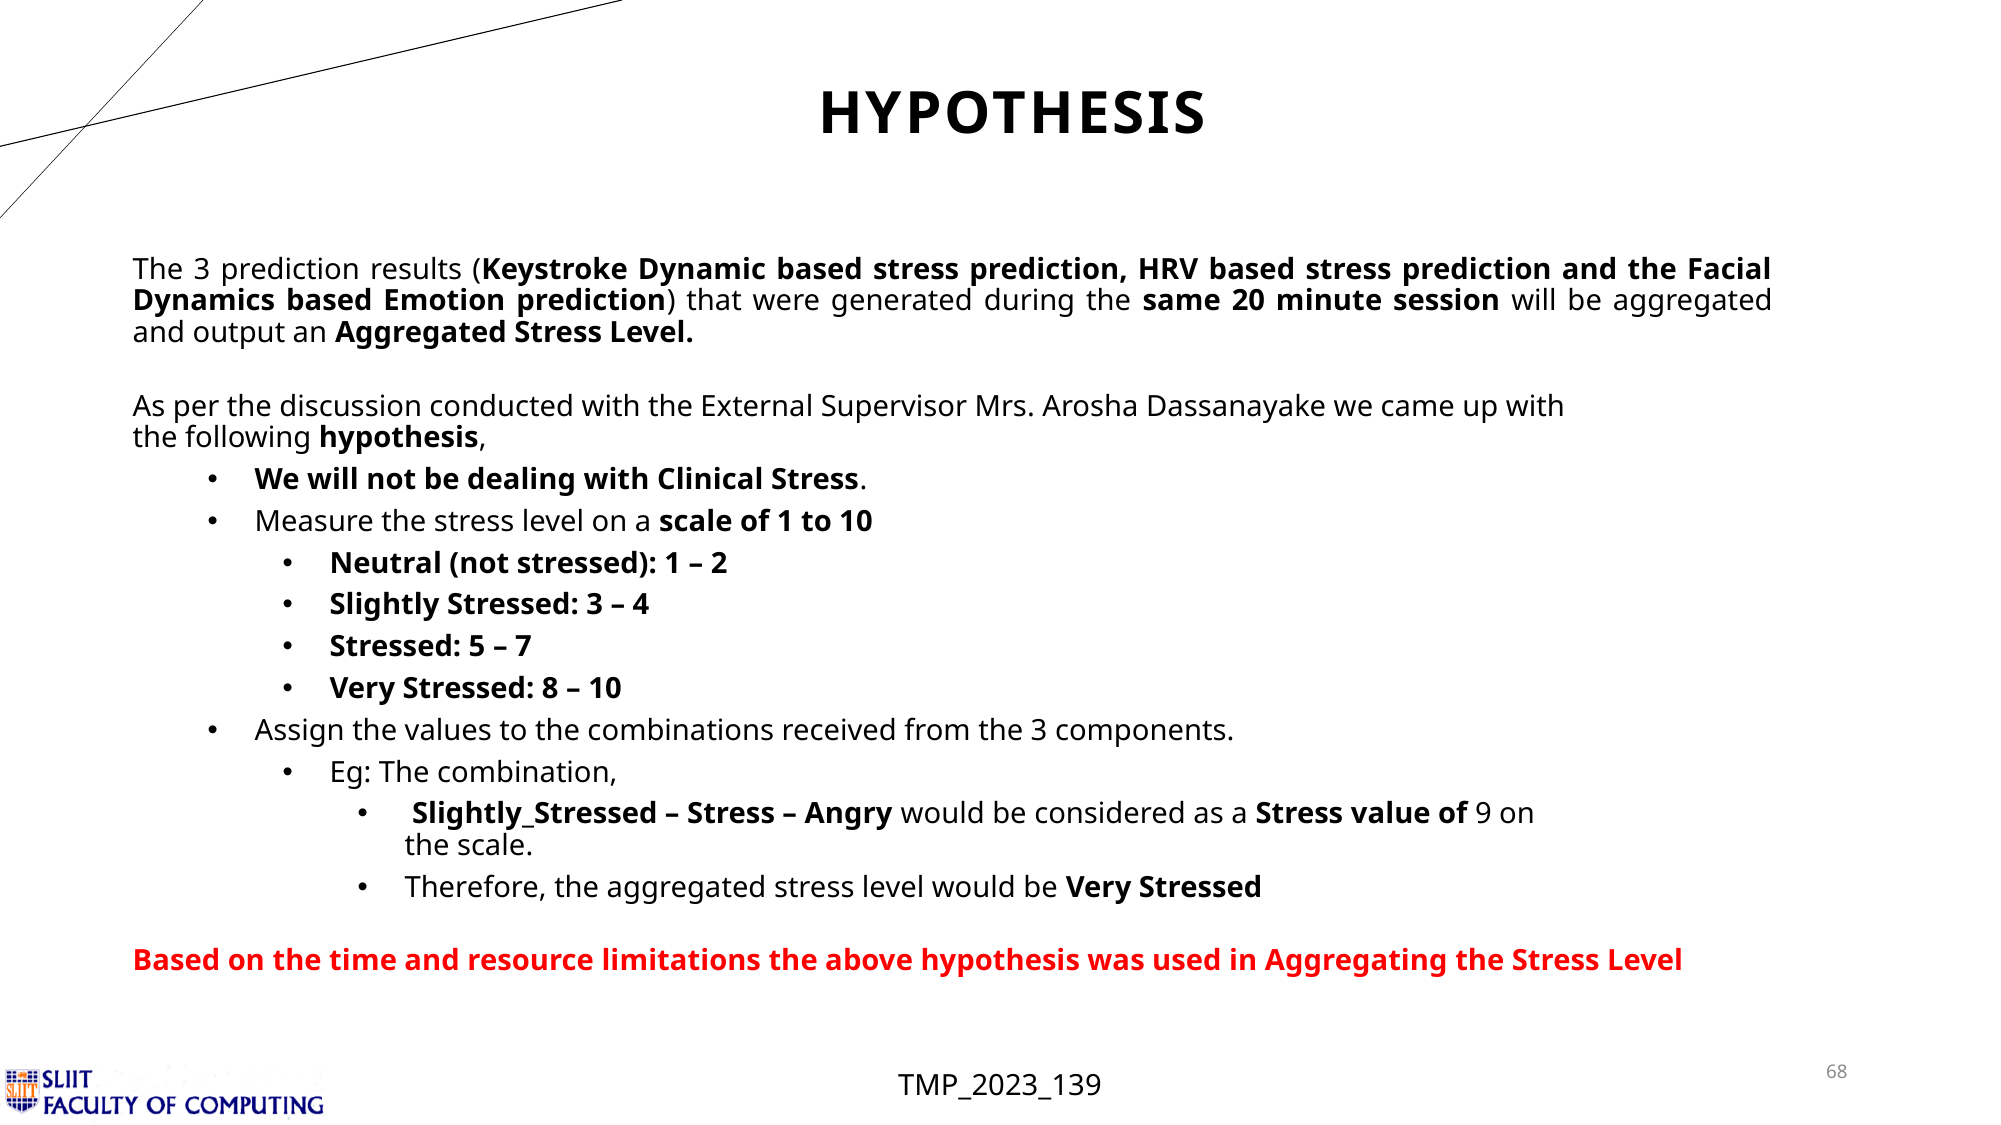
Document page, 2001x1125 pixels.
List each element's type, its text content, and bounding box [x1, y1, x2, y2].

text_box TMP_2023_139 [411, 1050, 1589, 1121]
title Hypothesis [546, 64, 1478, 166]
text_box The 3 prediction results (Keystroke Dynamic based stress prediction, HRV based stress prediction and the Facial Dynamics based Emotion prediction) that were generated during the same 20 minute session will be aggregated and output an Aggregated Stress Level. [117, 223, 1788, 379]
picture [0, 1064, 329, 1123]
text_box As per the discussion conducted with the External Supervisor Mrs. Arosha Dassanayake we came up with the following hypothesis, We will not be dealing with Clinical Stress. Measure the stress level on a scale of 1 to 10 Neutral (not stressed): 1 – 2 Slightly Stressed: 3 – 4 Stressed: 5 – 7 Very Stressed: 8 – 10 Assign the values to the combinations received from the 3 components. Eg: The combination, Slightly_Stressed – Stress – Angry would be considered as a Stress value of 9 on the scale. Therefore, the aggregated stress level would be Very Stressed [117, 383, 1589, 896]
slide_number 68 [1412, 1042, 1863, 1103]
text_box Based on the time and resource limitations the above hypothesis was used in Aggregating the Stress Level [117, 937, 1788, 996]
